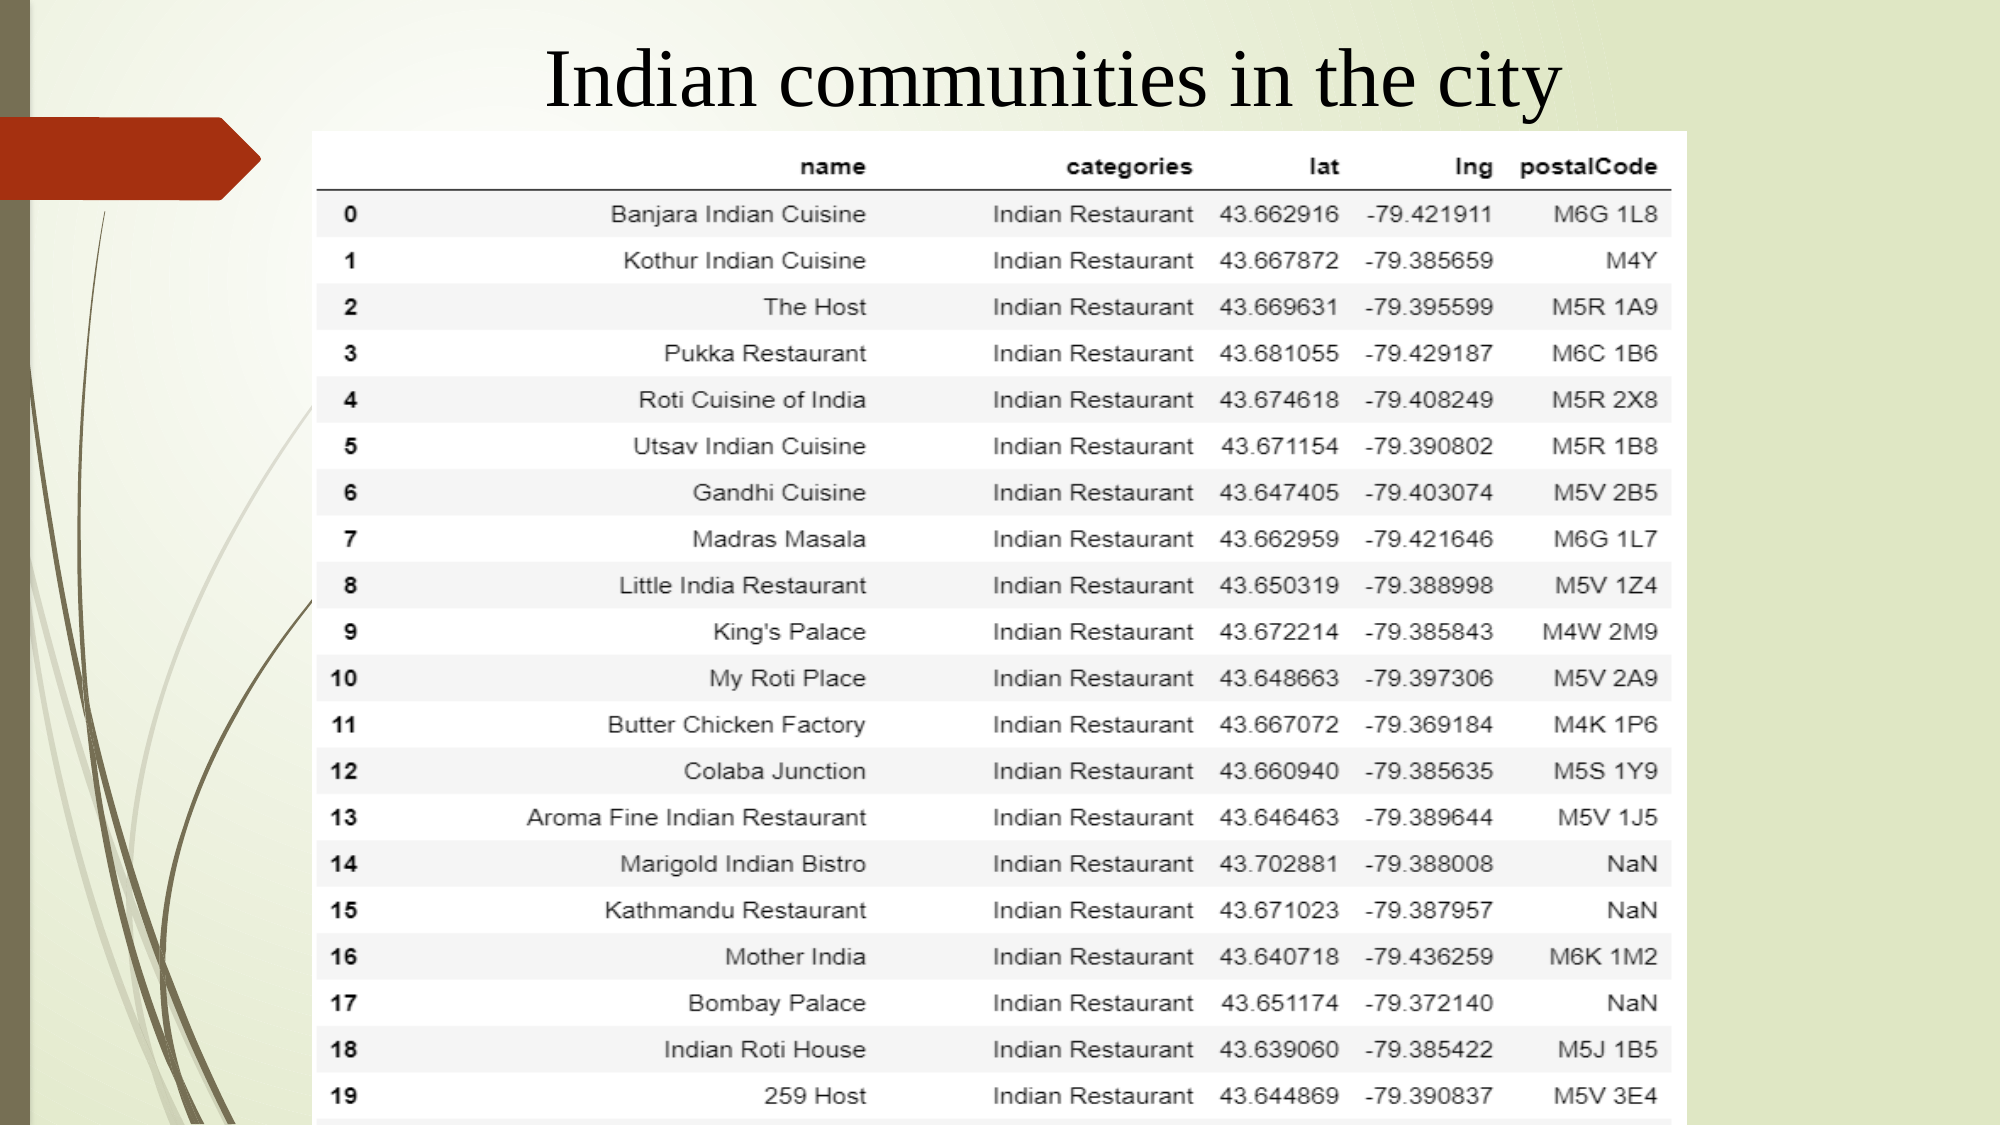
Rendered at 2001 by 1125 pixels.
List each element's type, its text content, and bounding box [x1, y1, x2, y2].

picture [312, 131, 1688, 1125]
text_box Indian communities in the city [529, 15, 1580, 131]
